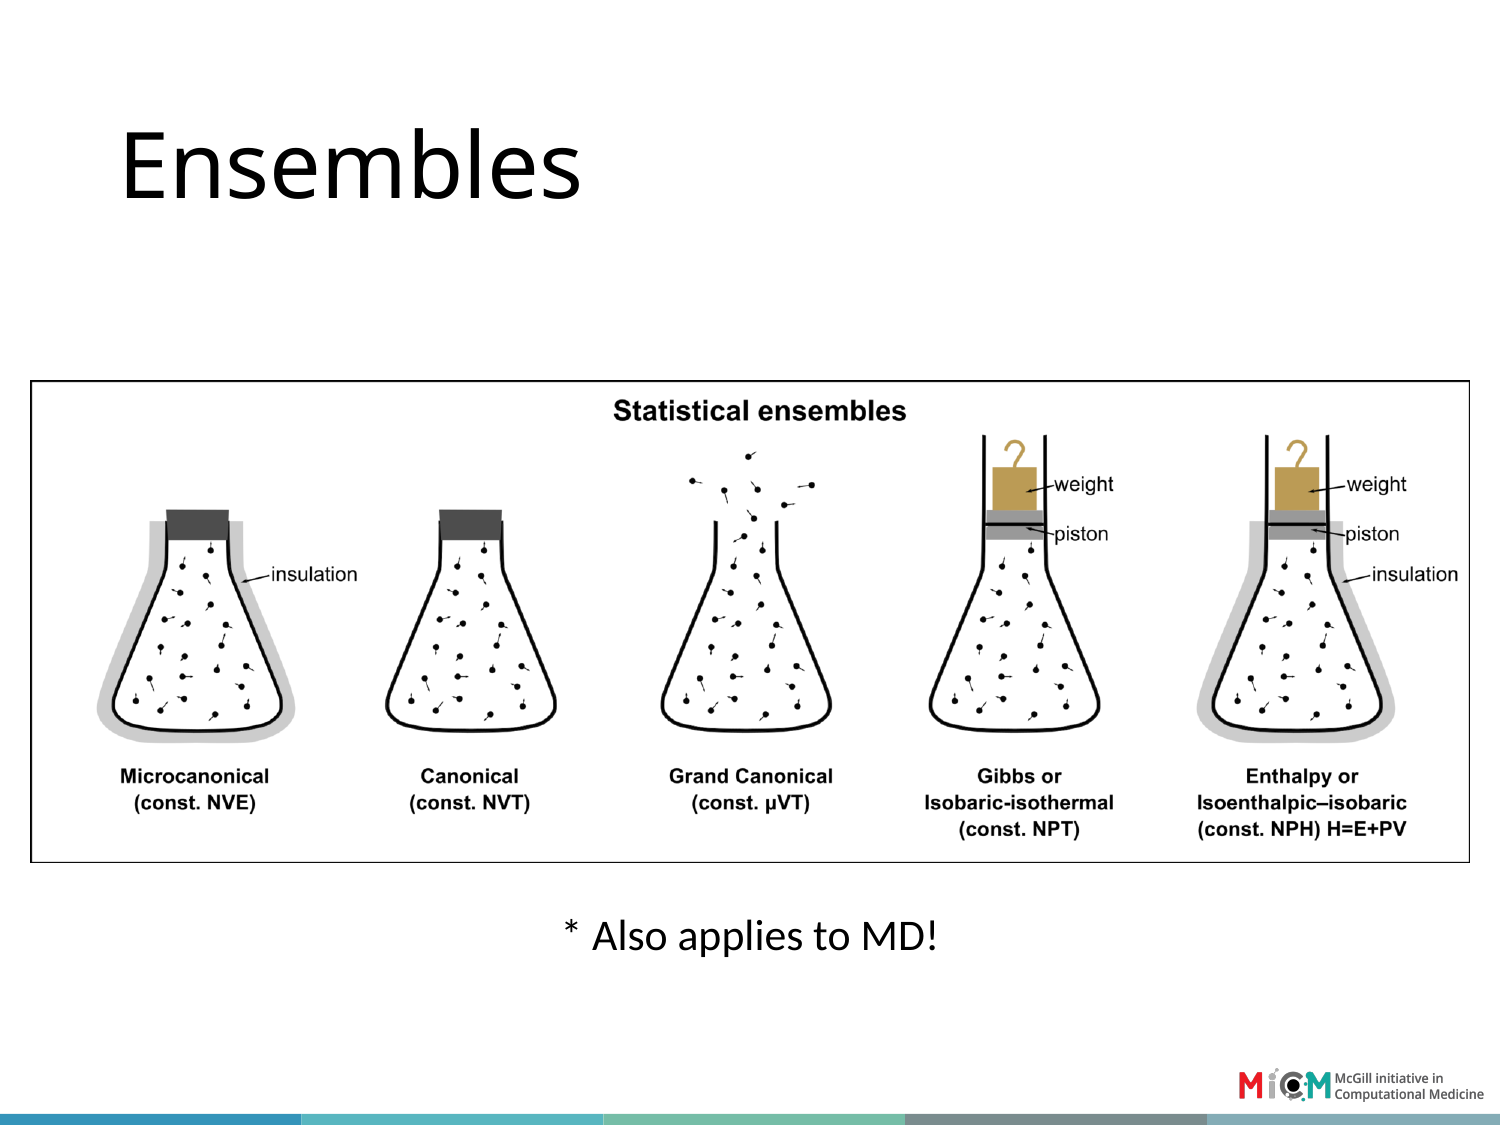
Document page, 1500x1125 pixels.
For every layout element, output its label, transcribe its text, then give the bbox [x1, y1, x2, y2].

text_box * Also applies to MD! [106, 899, 1394, 967]
picture [1211, 1051, 1500, 1122]
picture [30, 380, 1470, 863]
title Ensembles [103, 59, 1397, 278]
